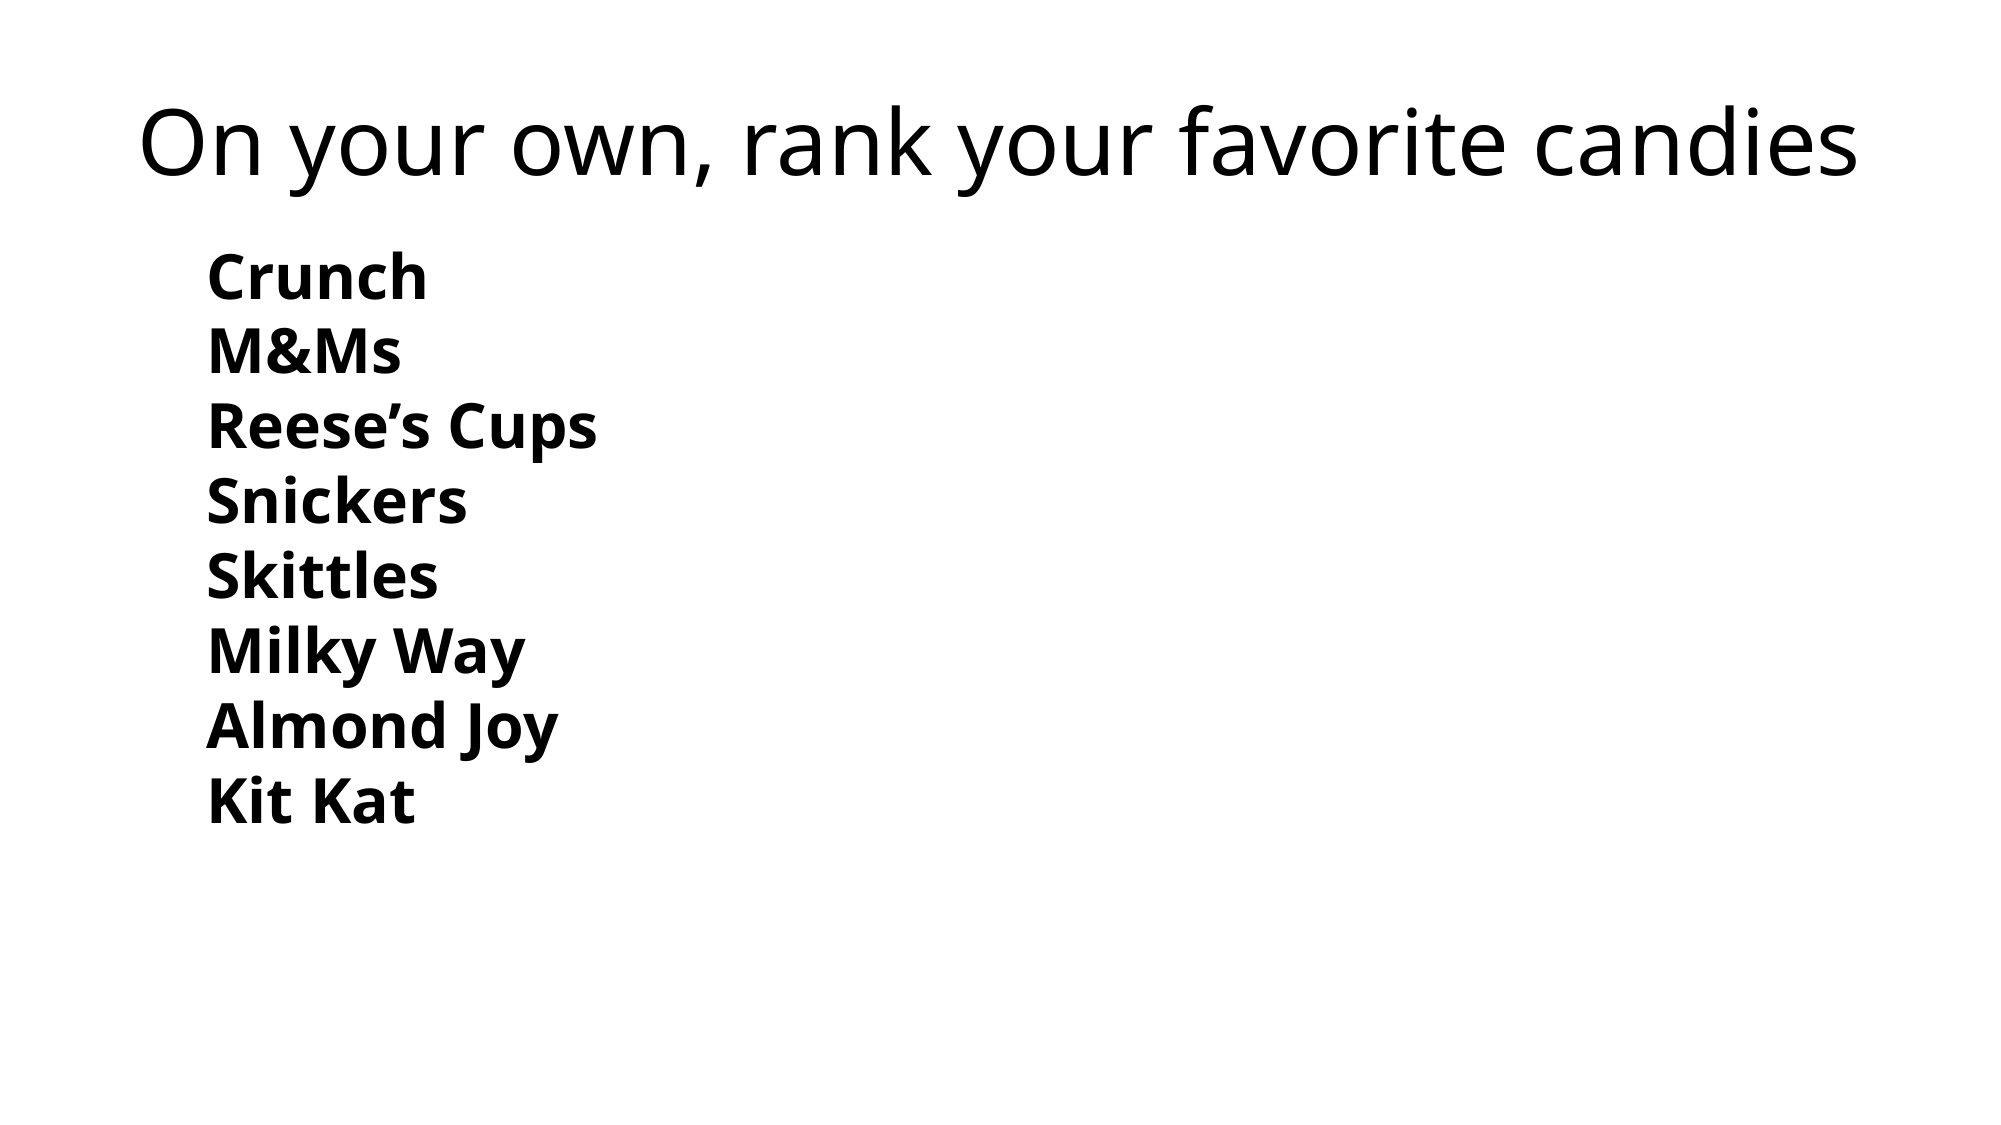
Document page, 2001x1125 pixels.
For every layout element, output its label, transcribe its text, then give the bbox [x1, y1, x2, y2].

title On your own, rank your favorite candies [0, 45, 2000, 233]
text_box Crunch M&Ms Reese’s Cups Snickers Skittles Milky Way Almond Joy Kit Kat [191, 229, 614, 844]
